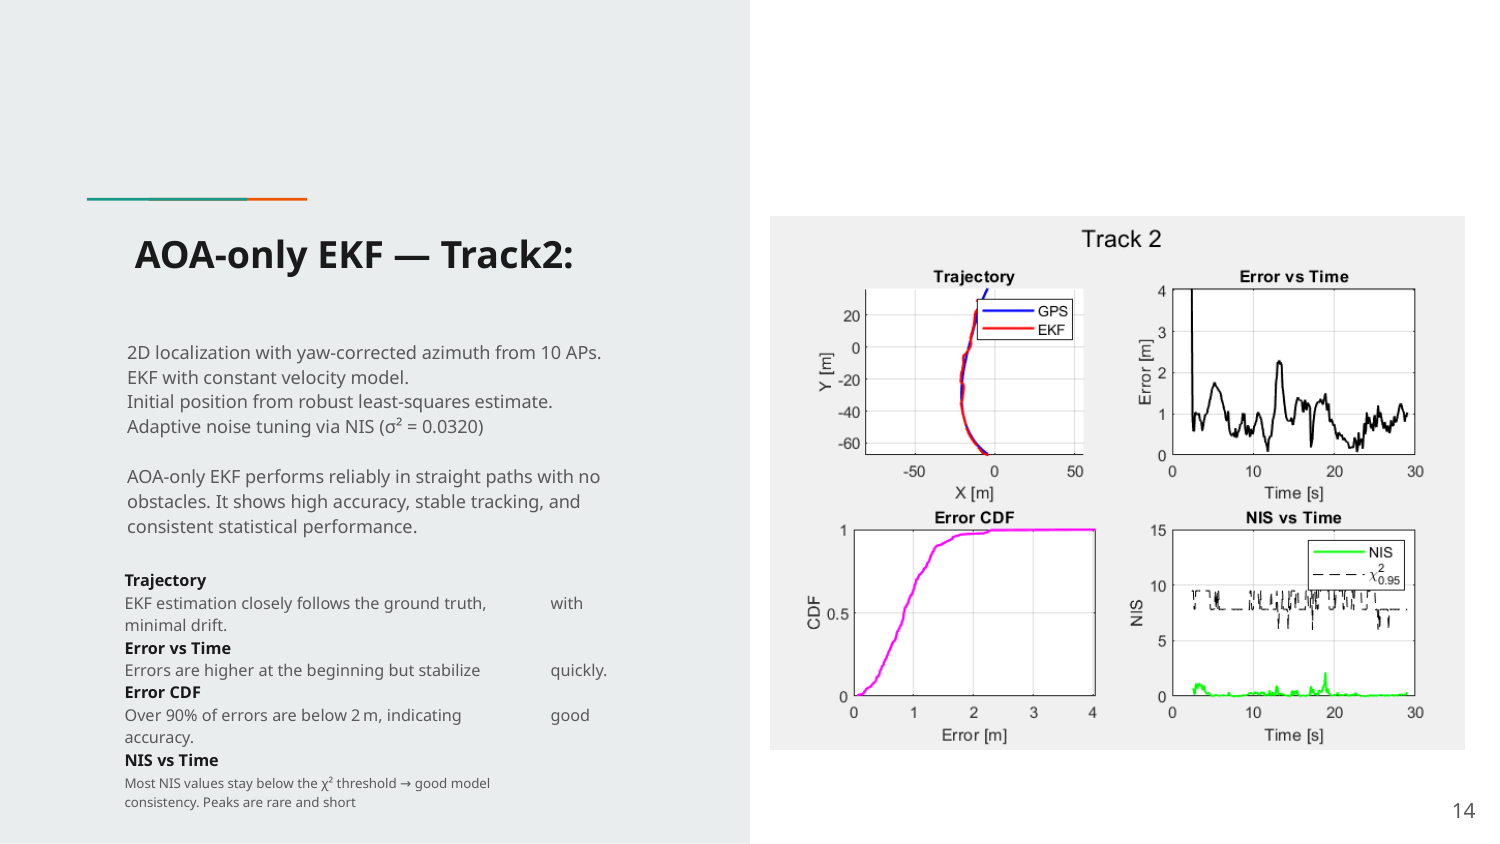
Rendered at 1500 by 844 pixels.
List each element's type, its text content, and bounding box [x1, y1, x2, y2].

title AOA-only EKF — Track2: [119, 216, 751, 494]
slide_number 14 [1400, 779, 1491, 844]
list Trajectory EKF estimation closely follows the ground truth, with minimal drift. Error vs Time Errors are higher at the beginning but stabilize quickly. Error CDF Over 90% of errors are below 2 m, indicating good accuracy. NIS vs Time Most NIS values stay below the χ² threshold → good model consistency. Peaks are rare and short [85, 552, 627, 833]
list 2D localization with yaw-corrected azimuth from 10 APs. EKF with constant velocity model. Initial position from robust least-squares estimate. Adaptive noise tuning via NIS (σ² = 0.0320) AOA-only EKF performs reliably in straight paths with no obstacles. It shows high accuracy, stable tracking, and consistent statistical performance. [112, 323, 654, 553]
picture [769, 216, 1465, 750]
